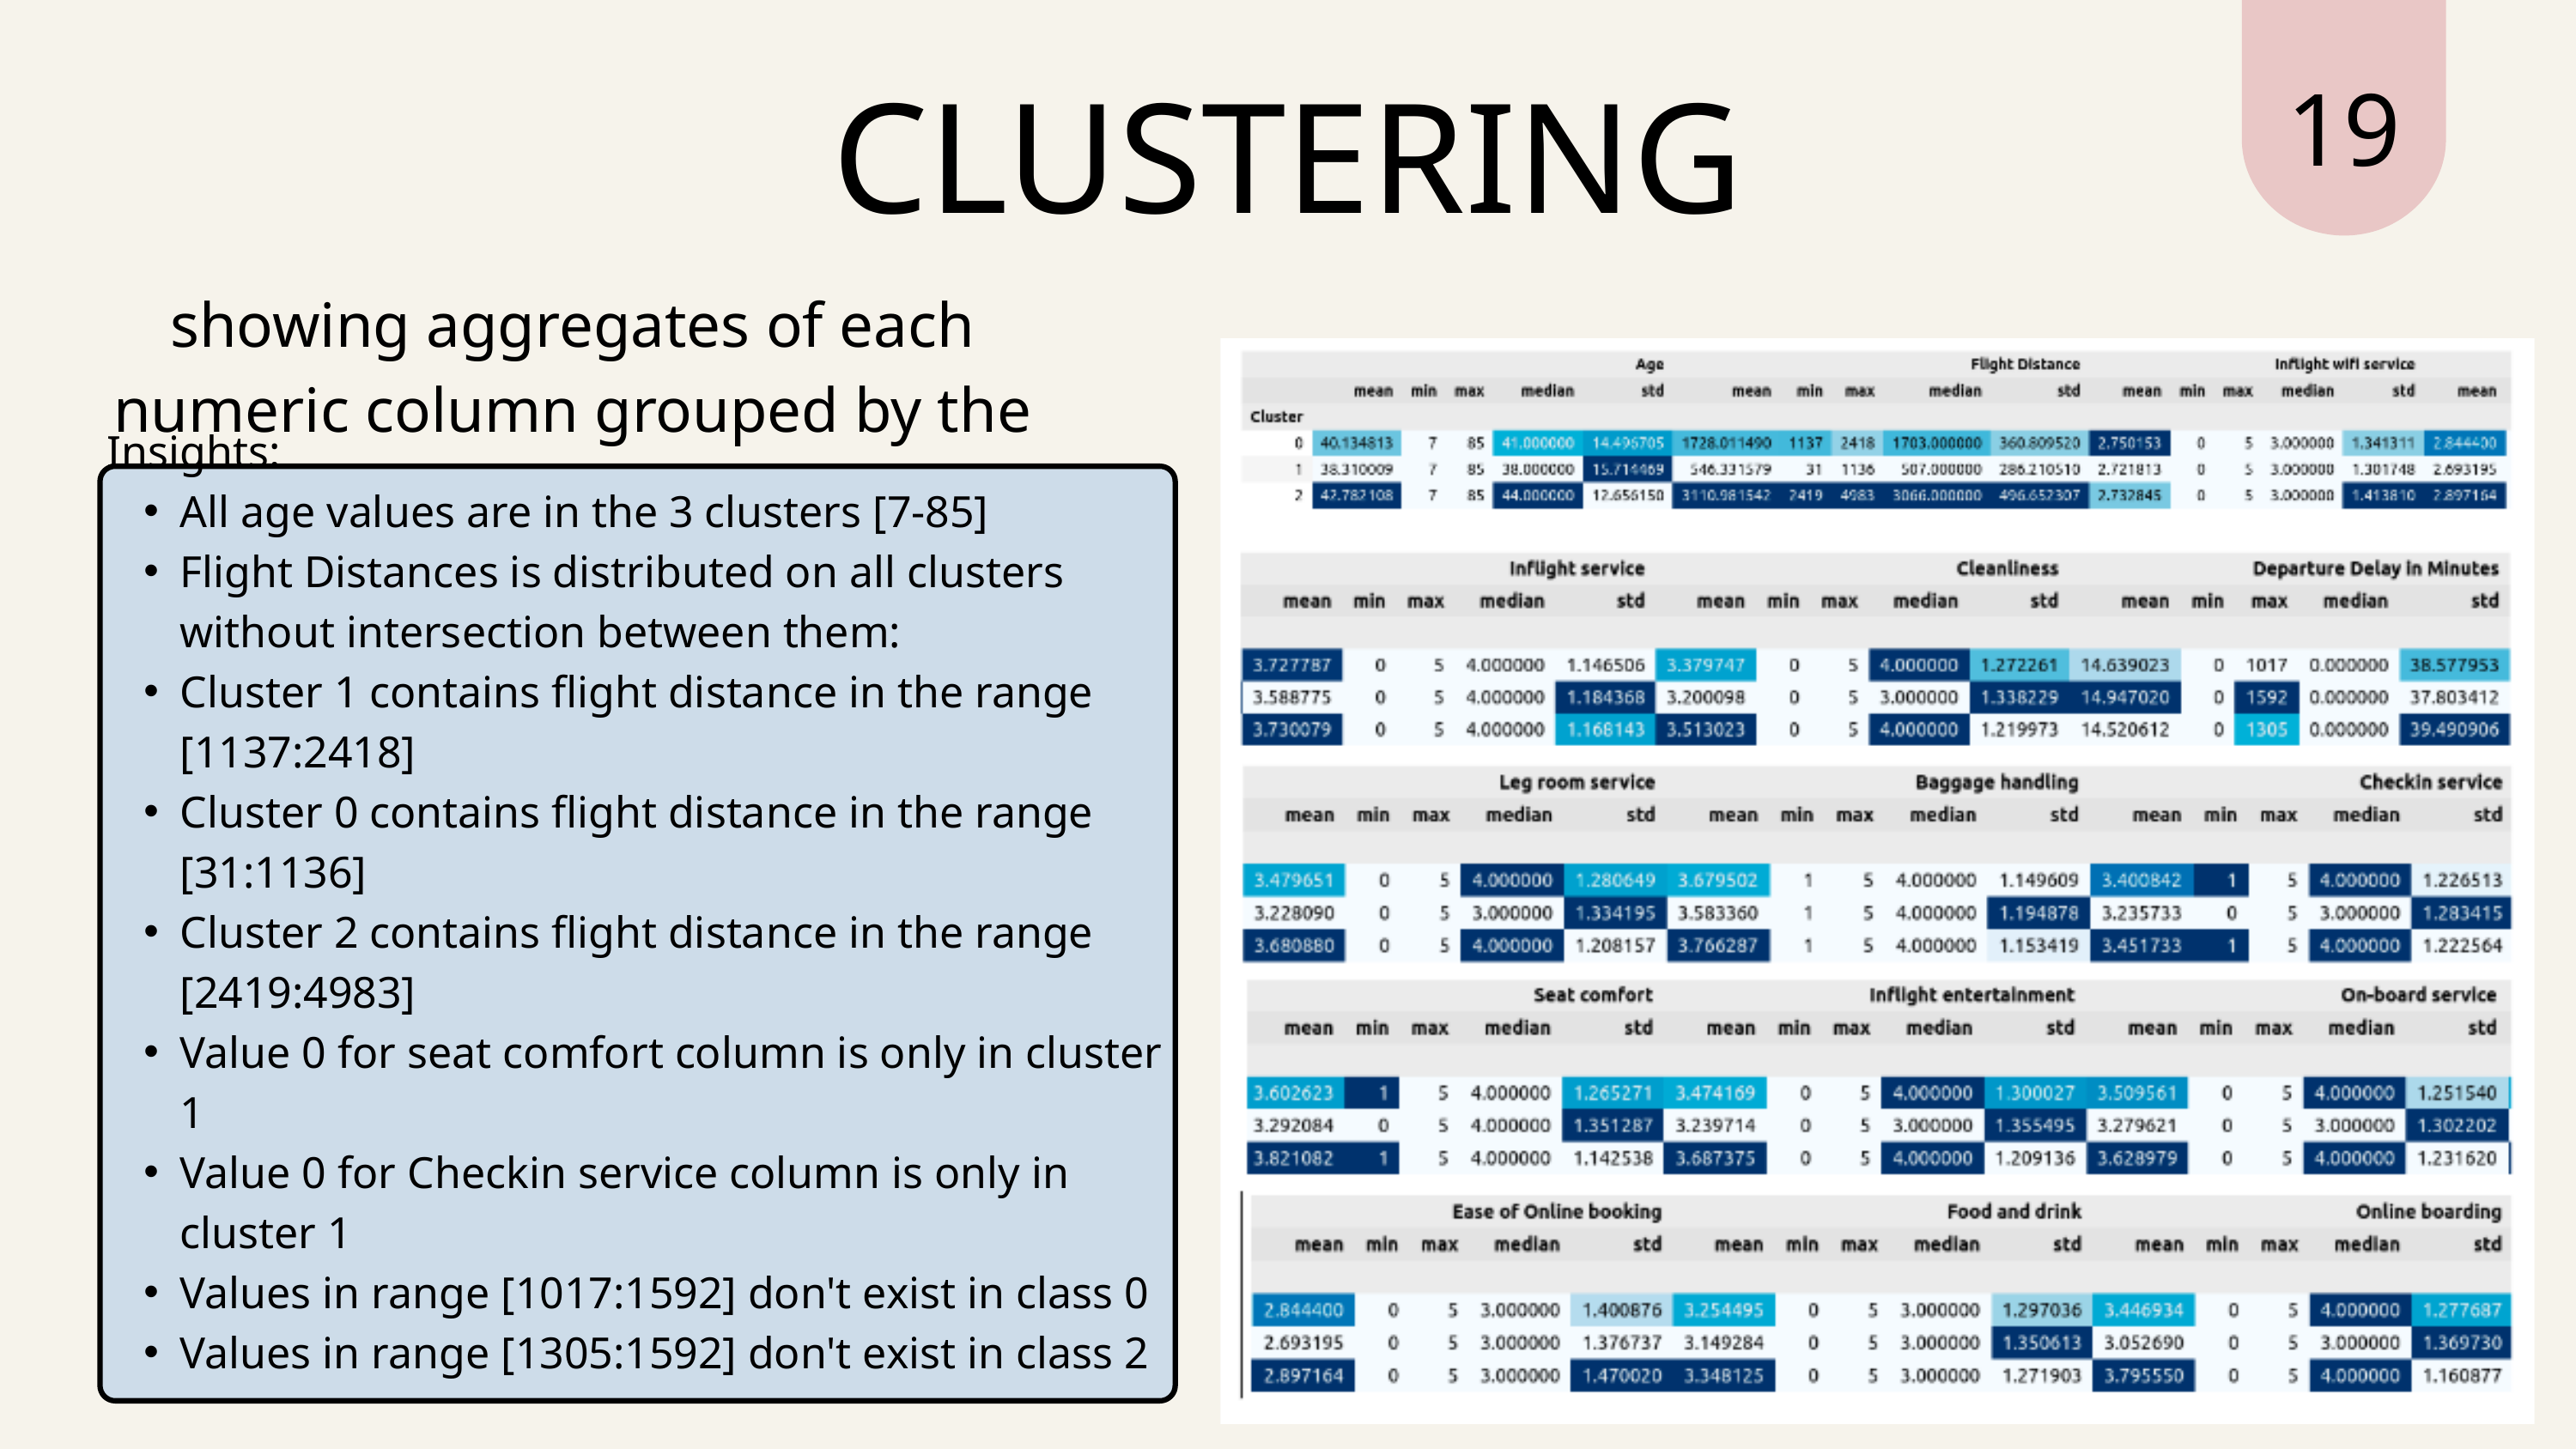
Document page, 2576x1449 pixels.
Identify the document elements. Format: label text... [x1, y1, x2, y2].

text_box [2233, 0, 2455, 236]
text_box [1220, 338, 2535, 1424]
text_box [100, 465, 1176, 1402]
text_box showing aggregates of each numeric column grouped by the cluster [70, 274, 1076, 530]
text_box CLUSTERING [359, 31, 2216, 245]
